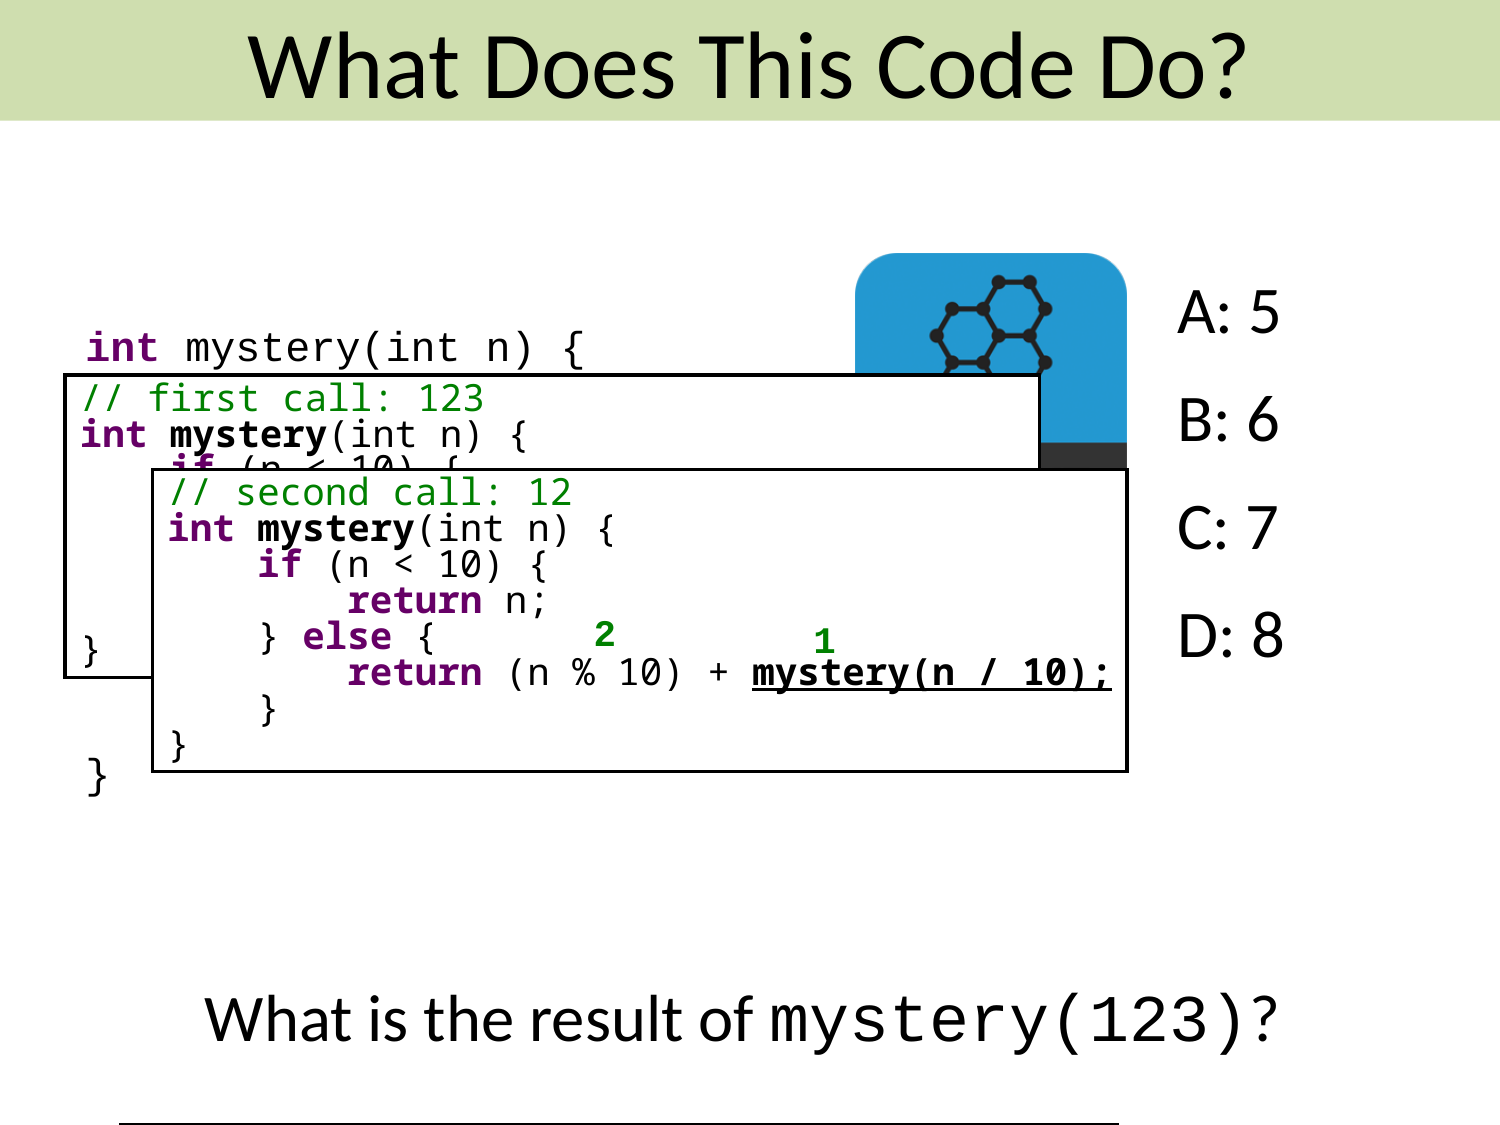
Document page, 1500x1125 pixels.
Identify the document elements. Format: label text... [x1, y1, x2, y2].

list int mystery(int n) { if(n < 10) { return n; } else { int toAdd = n % 10; int theRest = mystery(n / 10); return theRest + toAdd; } } [70, 318, 850, 374]
text_box D: 8 [1162, 583, 1315, 678]
text_box C: 7 [1162, 475, 1310, 570]
text_box 1 [798, 608, 851, 668]
text_box A: 5 [1162, 259, 1313, 355]
text_box // first call: 123 int mystery(int n) { if (n < 10) { return n; } else { return (n % 10) + mystery(n / 10); } } [65, 374, 850, 678]
text_box B: 6 [1162, 367, 1310, 463]
text_box // second call: 12 int mystery(int n) { if (n < 10) { return n; } else { return (n % 10) + mystery(n / 10); } } [152, 469, 1128, 772]
text_box What Does This Code Do? [0, 0, 1500, 121]
picture [855, 252, 1127, 525]
list int mystery(int n) { if(n < 10) { return n; } else { int toAdd = n % 10; int theRest = mystery(n / 10); return theRest + toAdd; } } [70, 678, 1051, 887]
text_box 2 [579, 601, 632, 662]
text_box What is the result of mystery(123)? [190, 967, 1296, 1063]
